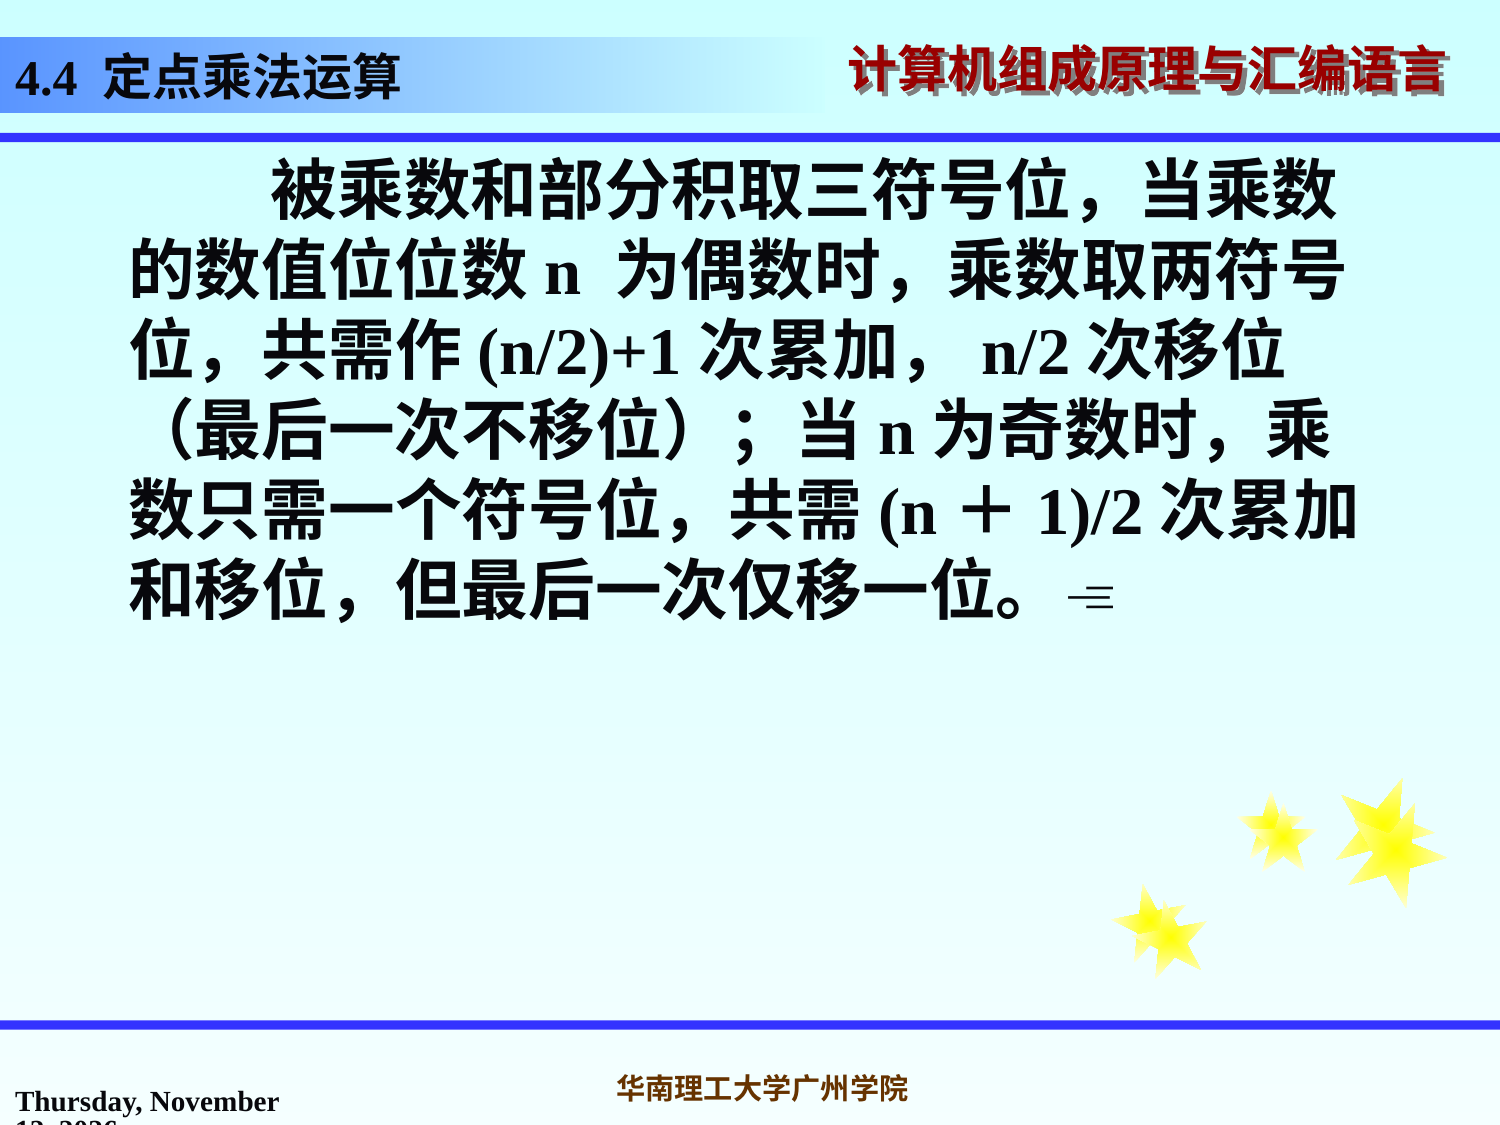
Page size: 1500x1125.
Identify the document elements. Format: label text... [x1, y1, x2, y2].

title 4.4 定点乘法运算 [0, 37, 825, 113]
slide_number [0, 1050, 56, 1125]
list 被乘数和部分积取三符号位，当乘数的数值位位数n 为偶数时，乘数取两符号位，共需作(n/2)+1次累加，n/2次移位（最后一次不移位）；当n为奇数时，乘数只需一个符号位，共需(n＋1)/2次累加和移位，但最后一次仅移一位。 [56, 140, 1400, 1125]
